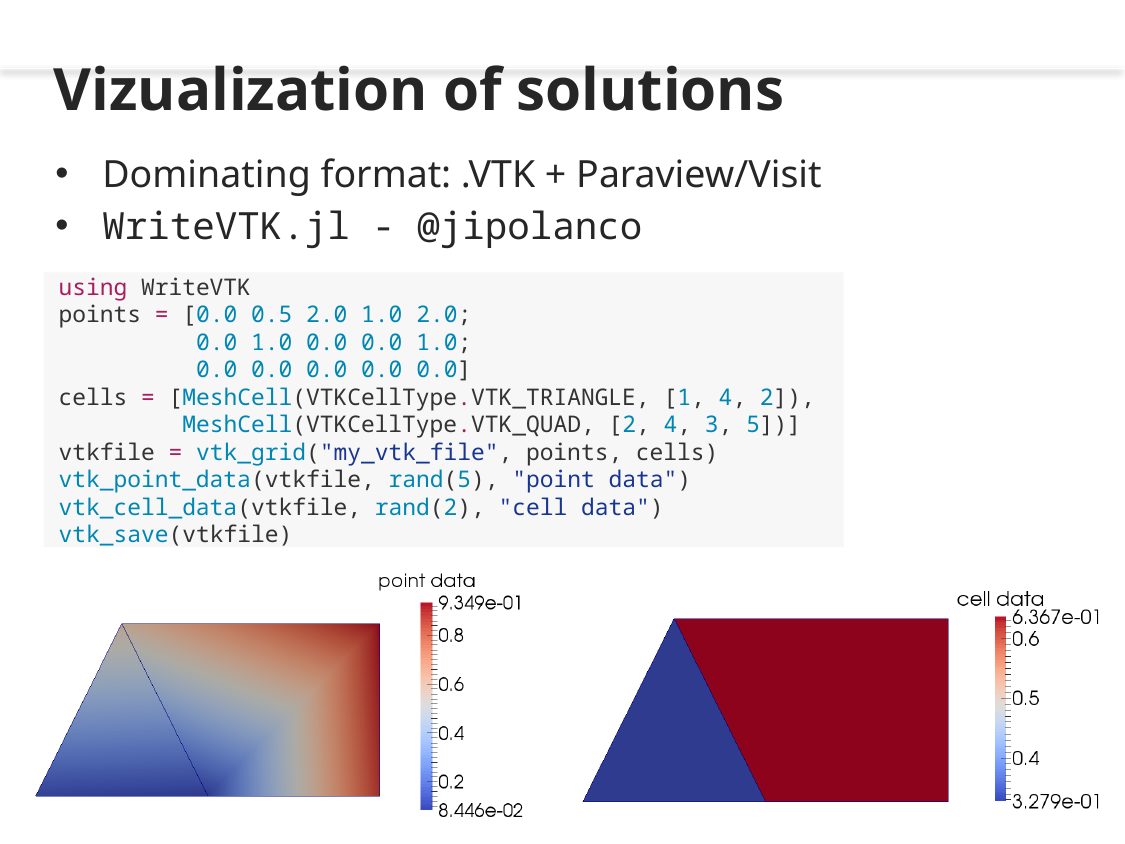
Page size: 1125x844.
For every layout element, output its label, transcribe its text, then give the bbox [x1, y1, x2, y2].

picture [25, 548, 547, 844]
picture [578, 583, 1125, 823]
list Dominating format: .VTK + Paraview/Visit WriteVTK.jl - @jipolanco [40, 149, 1053, 264]
list Vizualization of solutions [39, 44, 1052, 146]
text_box using WriteVTK points = [0.0 0.5 2.0 1.0 2.0; 0.0 1.0 0.0 0.0 1.0; 0.0 0.0 0.0 0.0 0.0] cells = [MeshCell(VTKCellType.VTK_TRIANGLE, [1, 4, 2]), MeshCell(VTKCellType.VTK_QUAD, [2, 4, 3, 5])] vtkfile = vtk_grid("my_vtk_file", points, cells) vtk_point_data(vtkfile, rand(5), "point data") vtk_cell_data(vtkfile, rand(2), "cell data") vtk_save(vtkfile) [43, 272, 844, 548]
